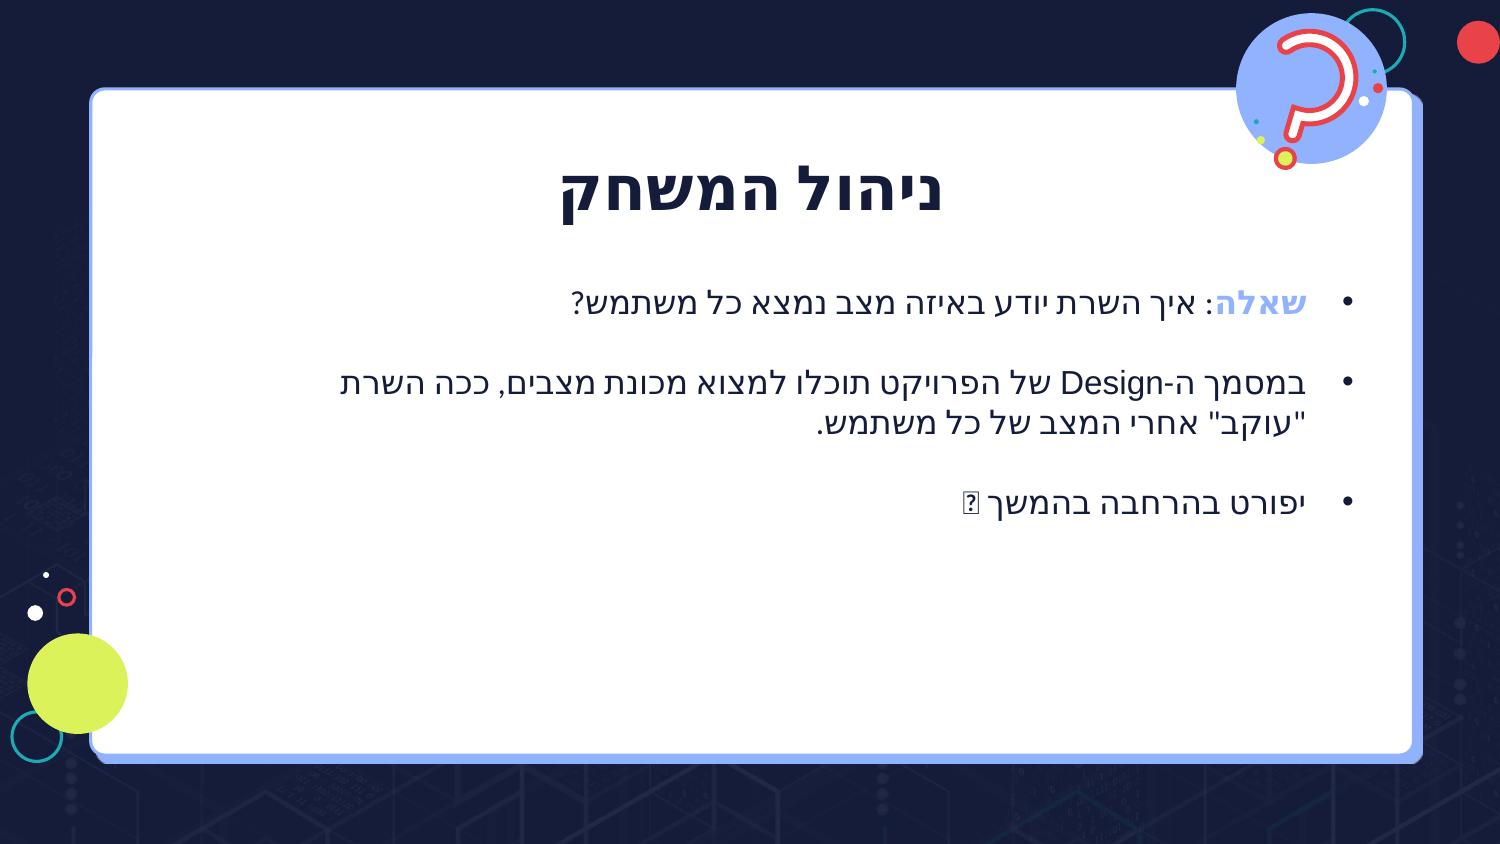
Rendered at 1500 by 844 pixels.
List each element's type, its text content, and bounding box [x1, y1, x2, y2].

list שאלה: איך השרת יודע באיזה מצב נמצא כל משתמש? במסמך ה-Design של הפרויקט תוכלו למצוא מכונת מצבים, ככה השרת "עוקב" אחרי המצב של כל משתמש. יפורט בהרחבה בהמשך  [315, 281, 1376, 719]
title ניהול המשחק [127, 118, 1376, 252]
